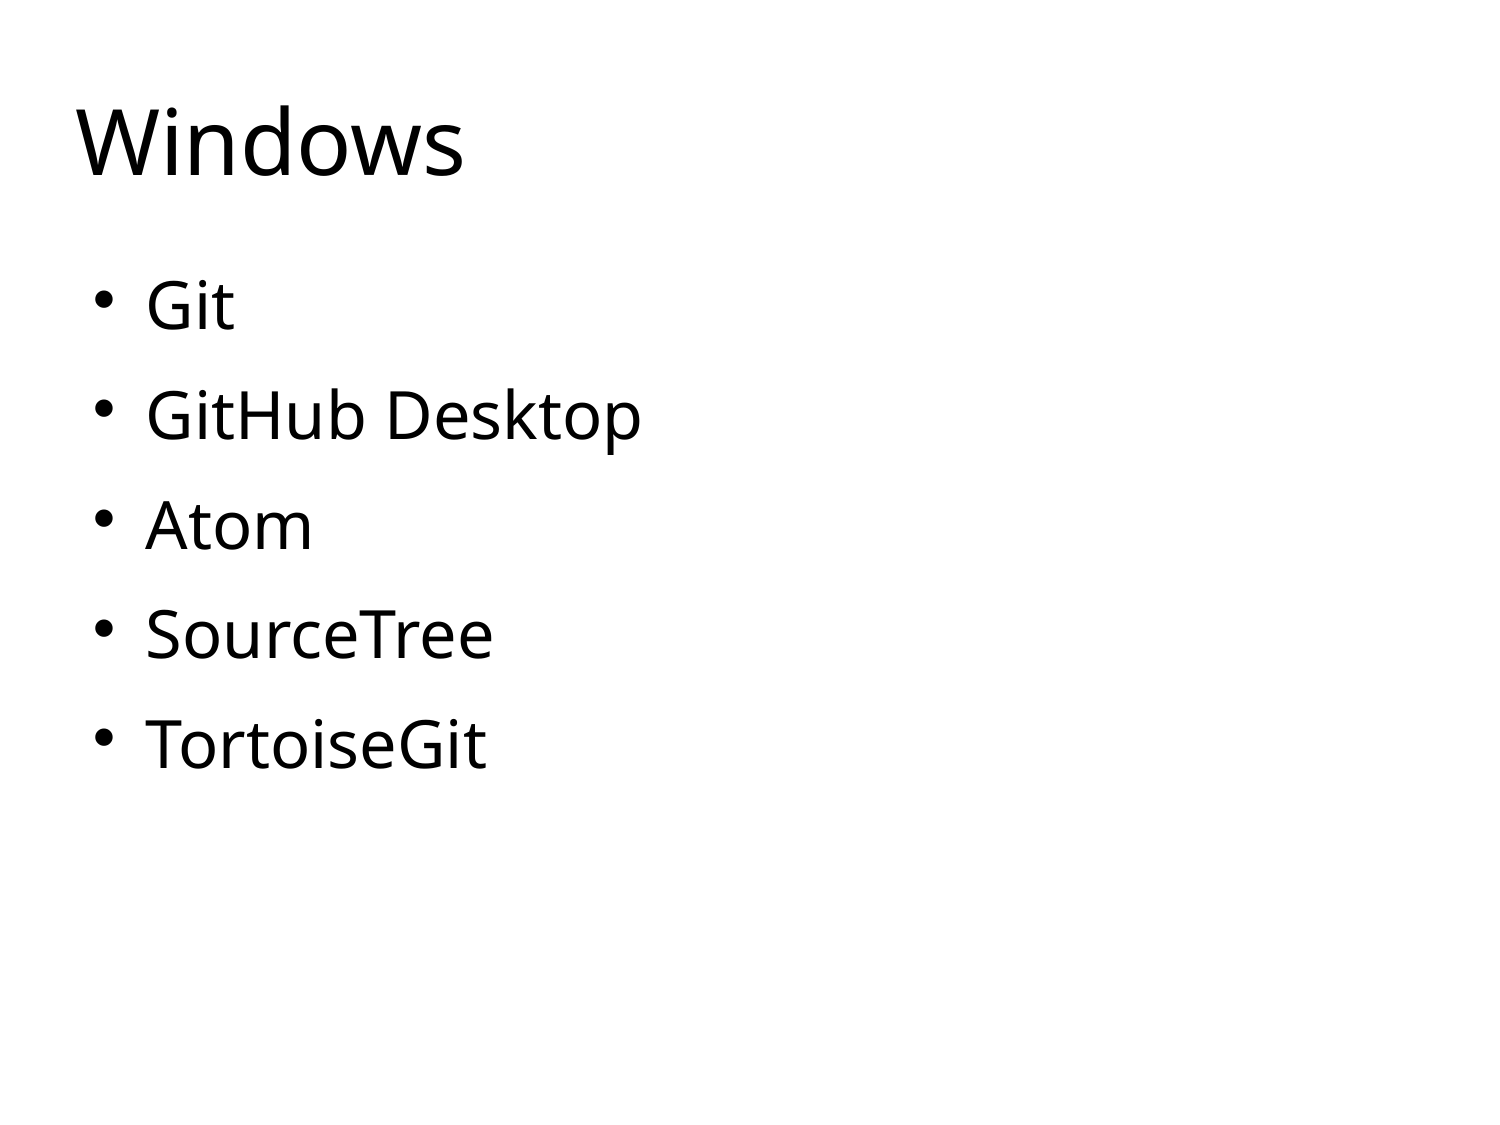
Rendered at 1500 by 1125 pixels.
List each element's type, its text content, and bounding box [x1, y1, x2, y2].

text_box Git GitHub Desktop Atom SourceTree TortoiseGit [75, 263, 1425, 916]
text_box Windows [75, 44, 1425, 233]
